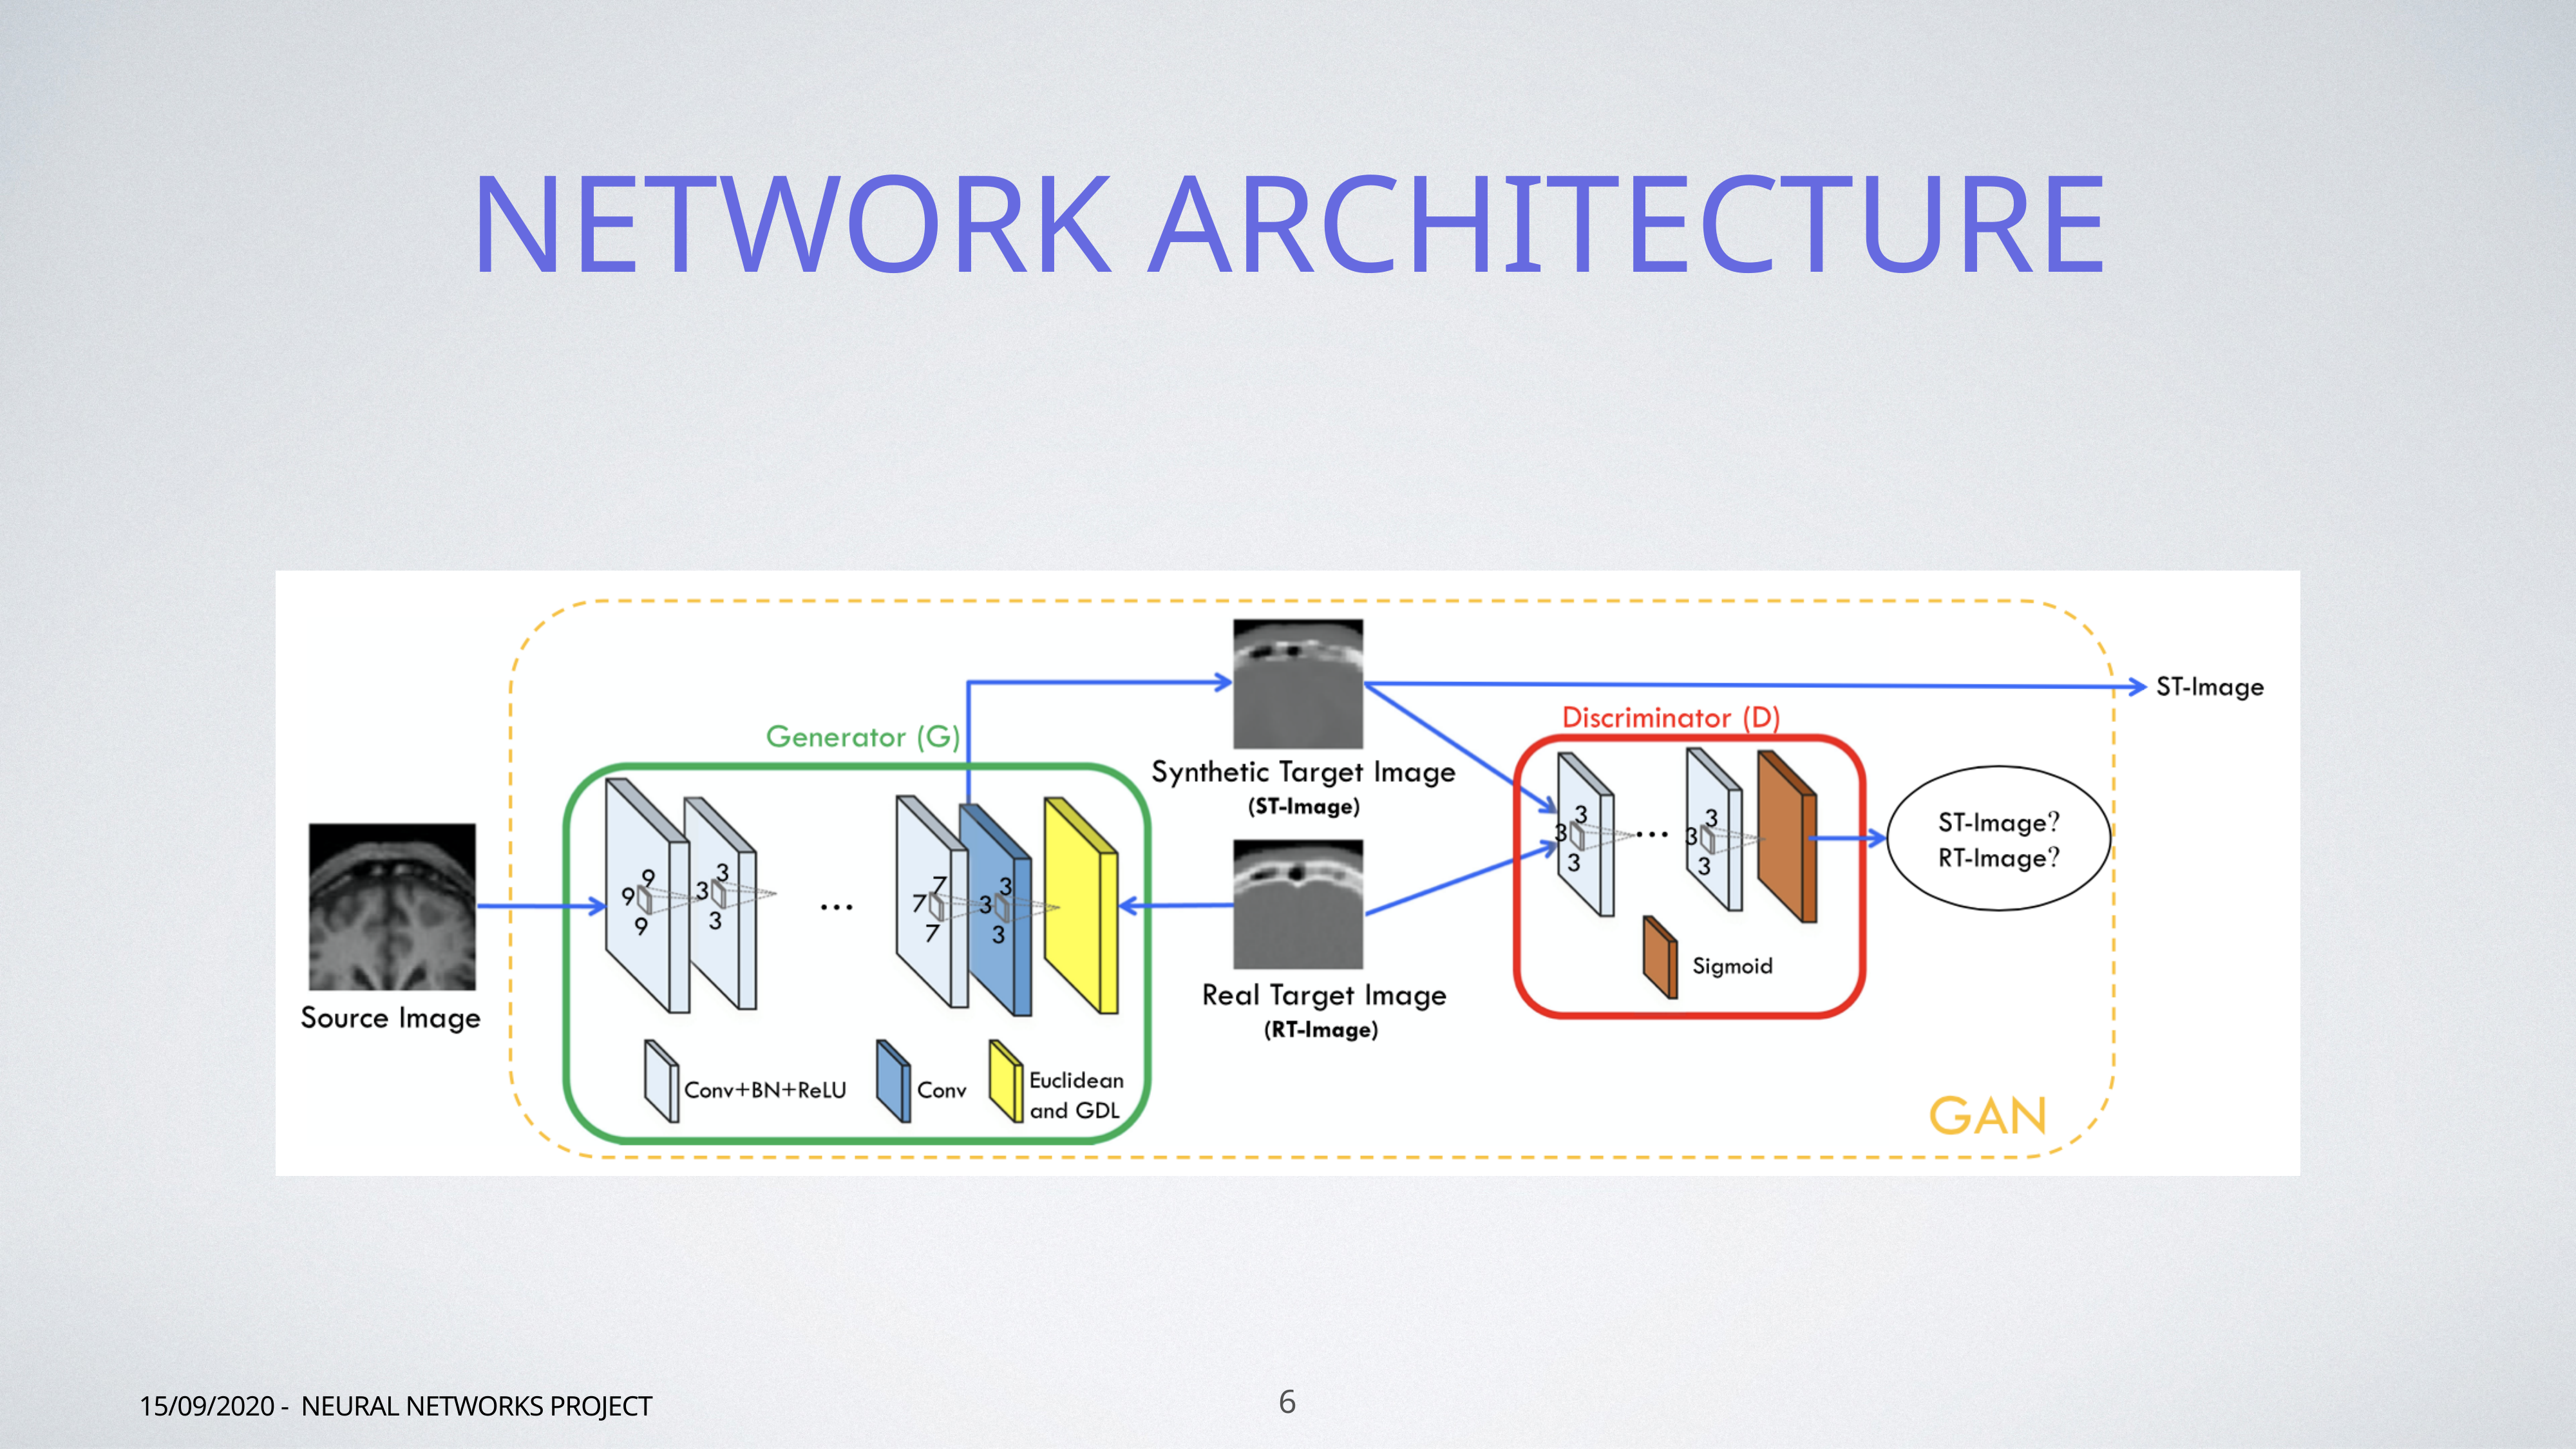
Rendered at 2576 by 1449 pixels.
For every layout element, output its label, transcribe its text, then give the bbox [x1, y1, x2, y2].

title Network architecture [70, 37, 2507, 401]
text_box 15/09/2020 - neural networks project [133, 1383, 2444, 1429]
picture [0, 0, 2576, 1449]
